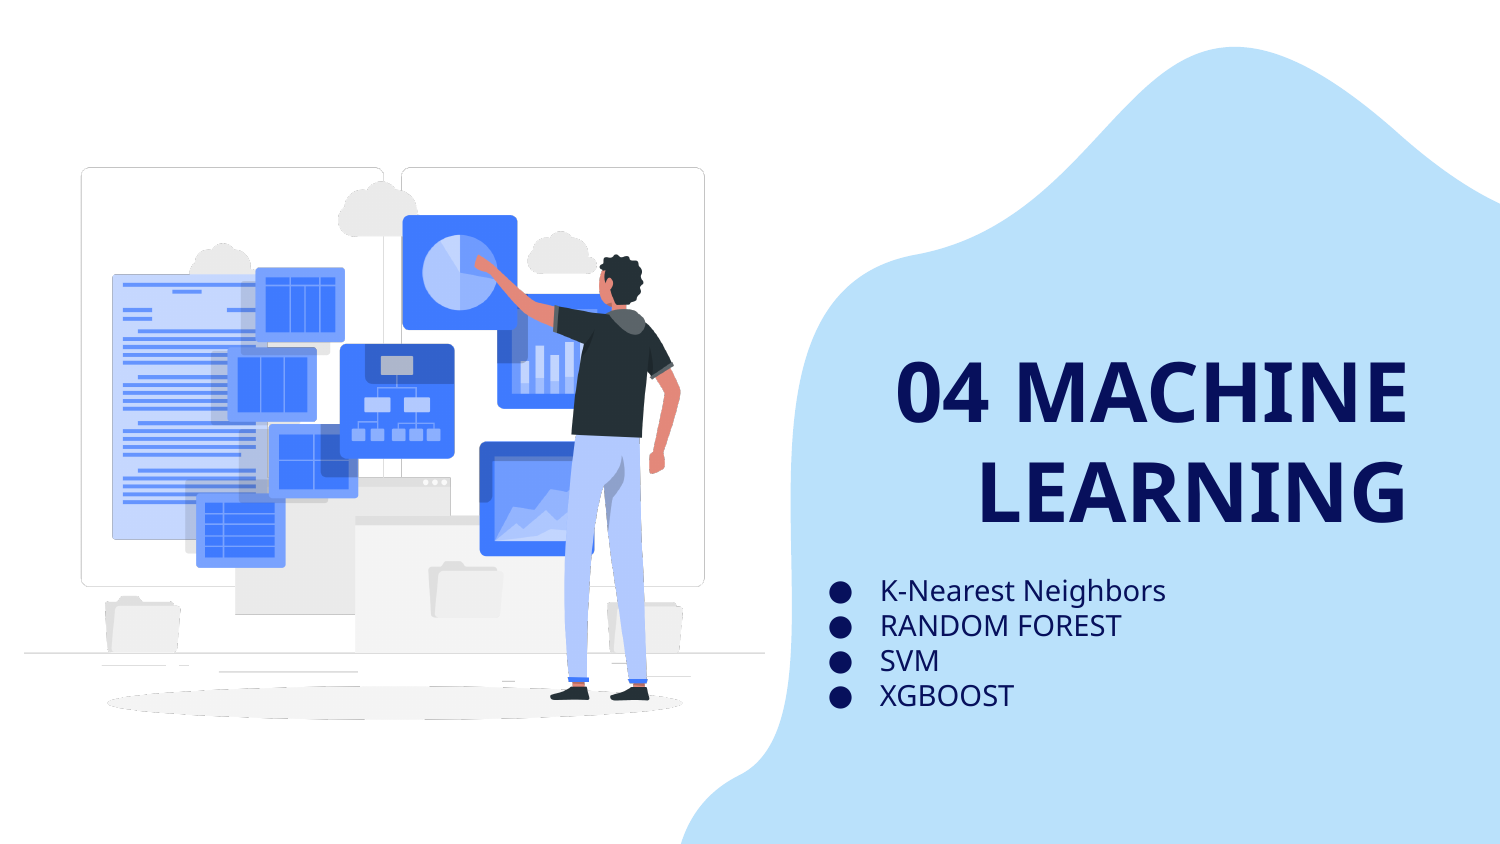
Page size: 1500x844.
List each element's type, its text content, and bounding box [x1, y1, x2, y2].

subtitle K-Nearest Neighbors RANDOM FOREST SVM XGBOOST [789, 557, 1425, 706]
title 04 MACHINE LEARNING [789, 323, 1425, 418]
picture [24, 86, 766, 827]
